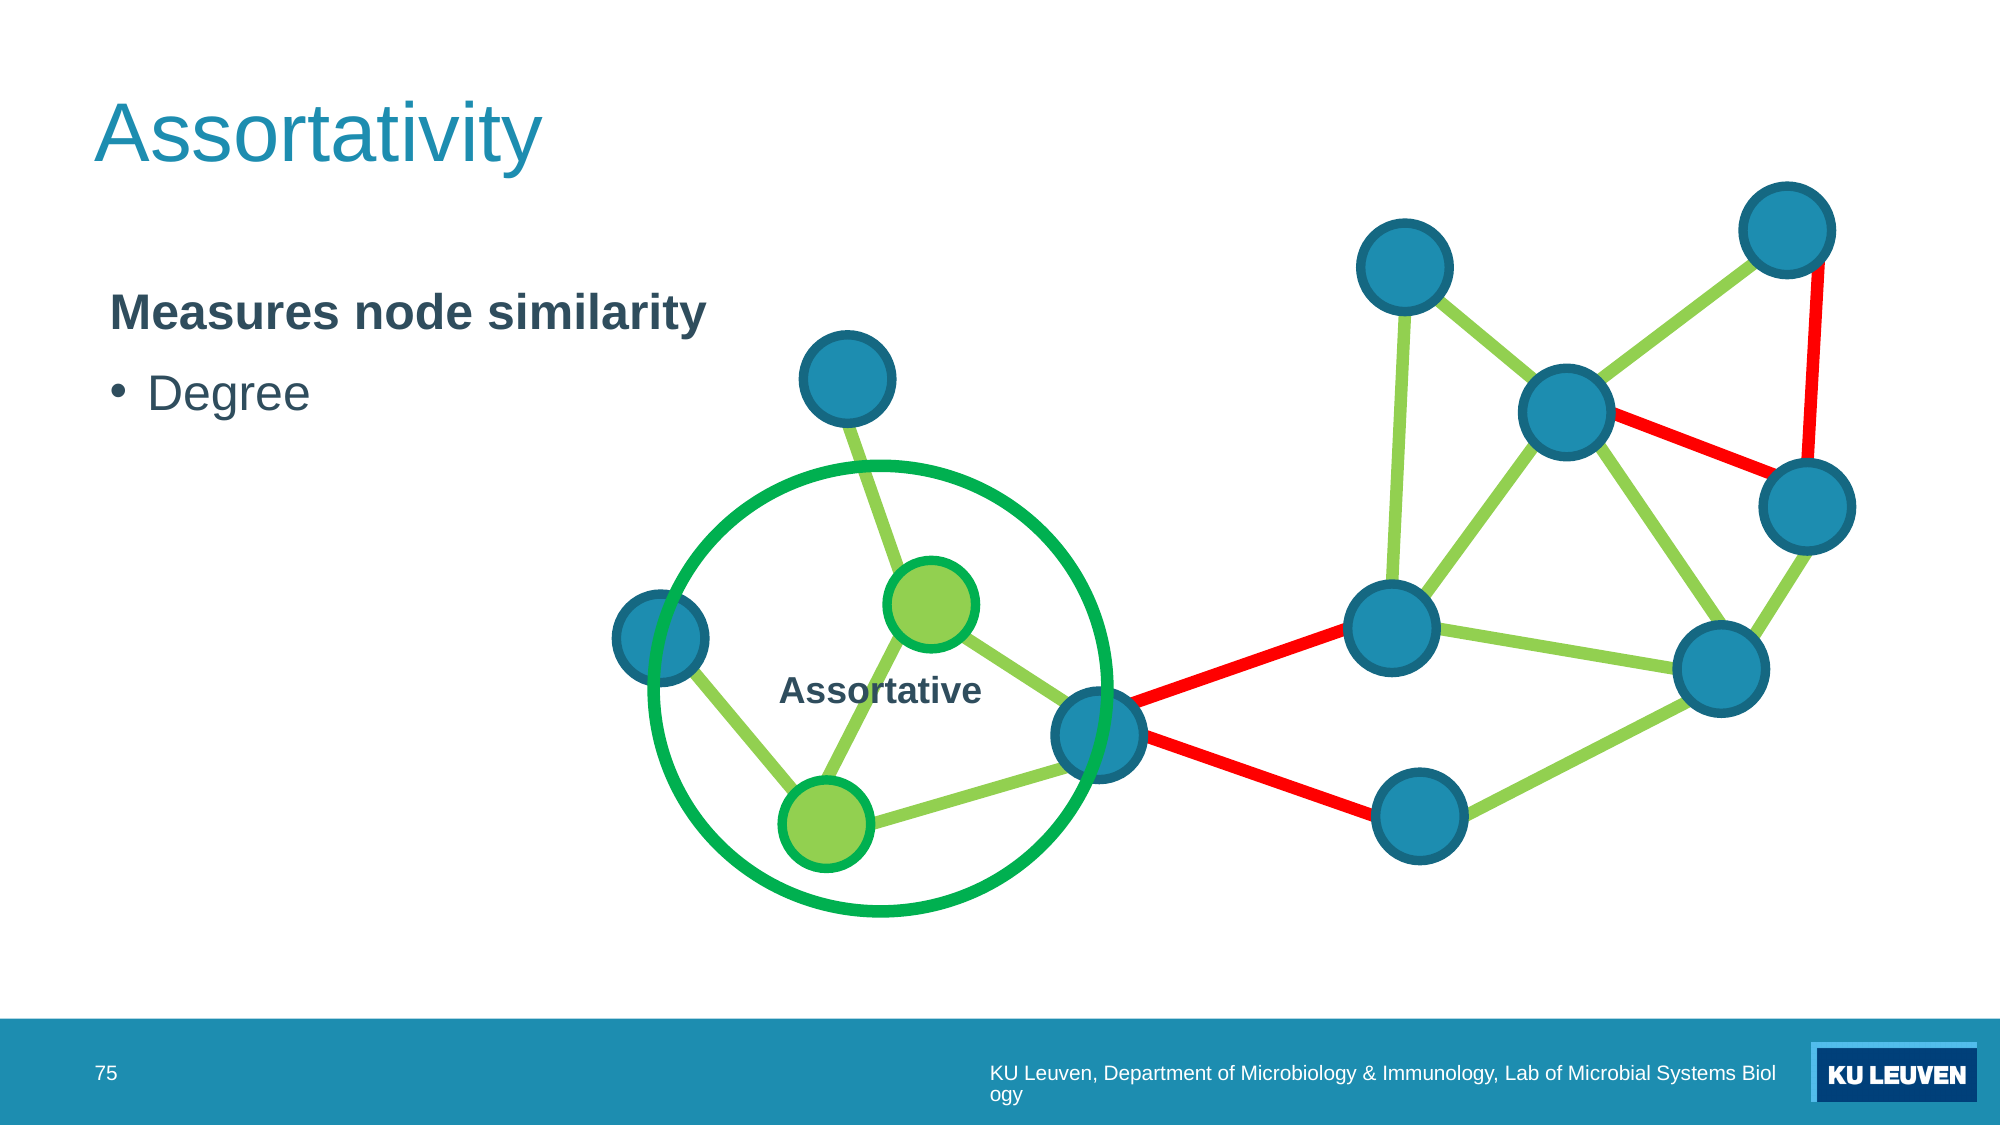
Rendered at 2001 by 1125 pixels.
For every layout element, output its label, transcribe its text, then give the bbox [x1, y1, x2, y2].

footer KU Leuven, Department of Microbiology & Immunology, Lab of Microbial Systems Biology [989, 1018, 1809, 1125]
picture [1811, 1042, 1977, 1102]
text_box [616, 186, 1852, 869]
text_box Assortative [745, 869, 1016, 913]
list Measures node similarity Degree [94, 271, 1906, 1088]
slide_number 75 [94, 1018, 201, 1125]
title Assortativity [94, 33, 1906, 223]
